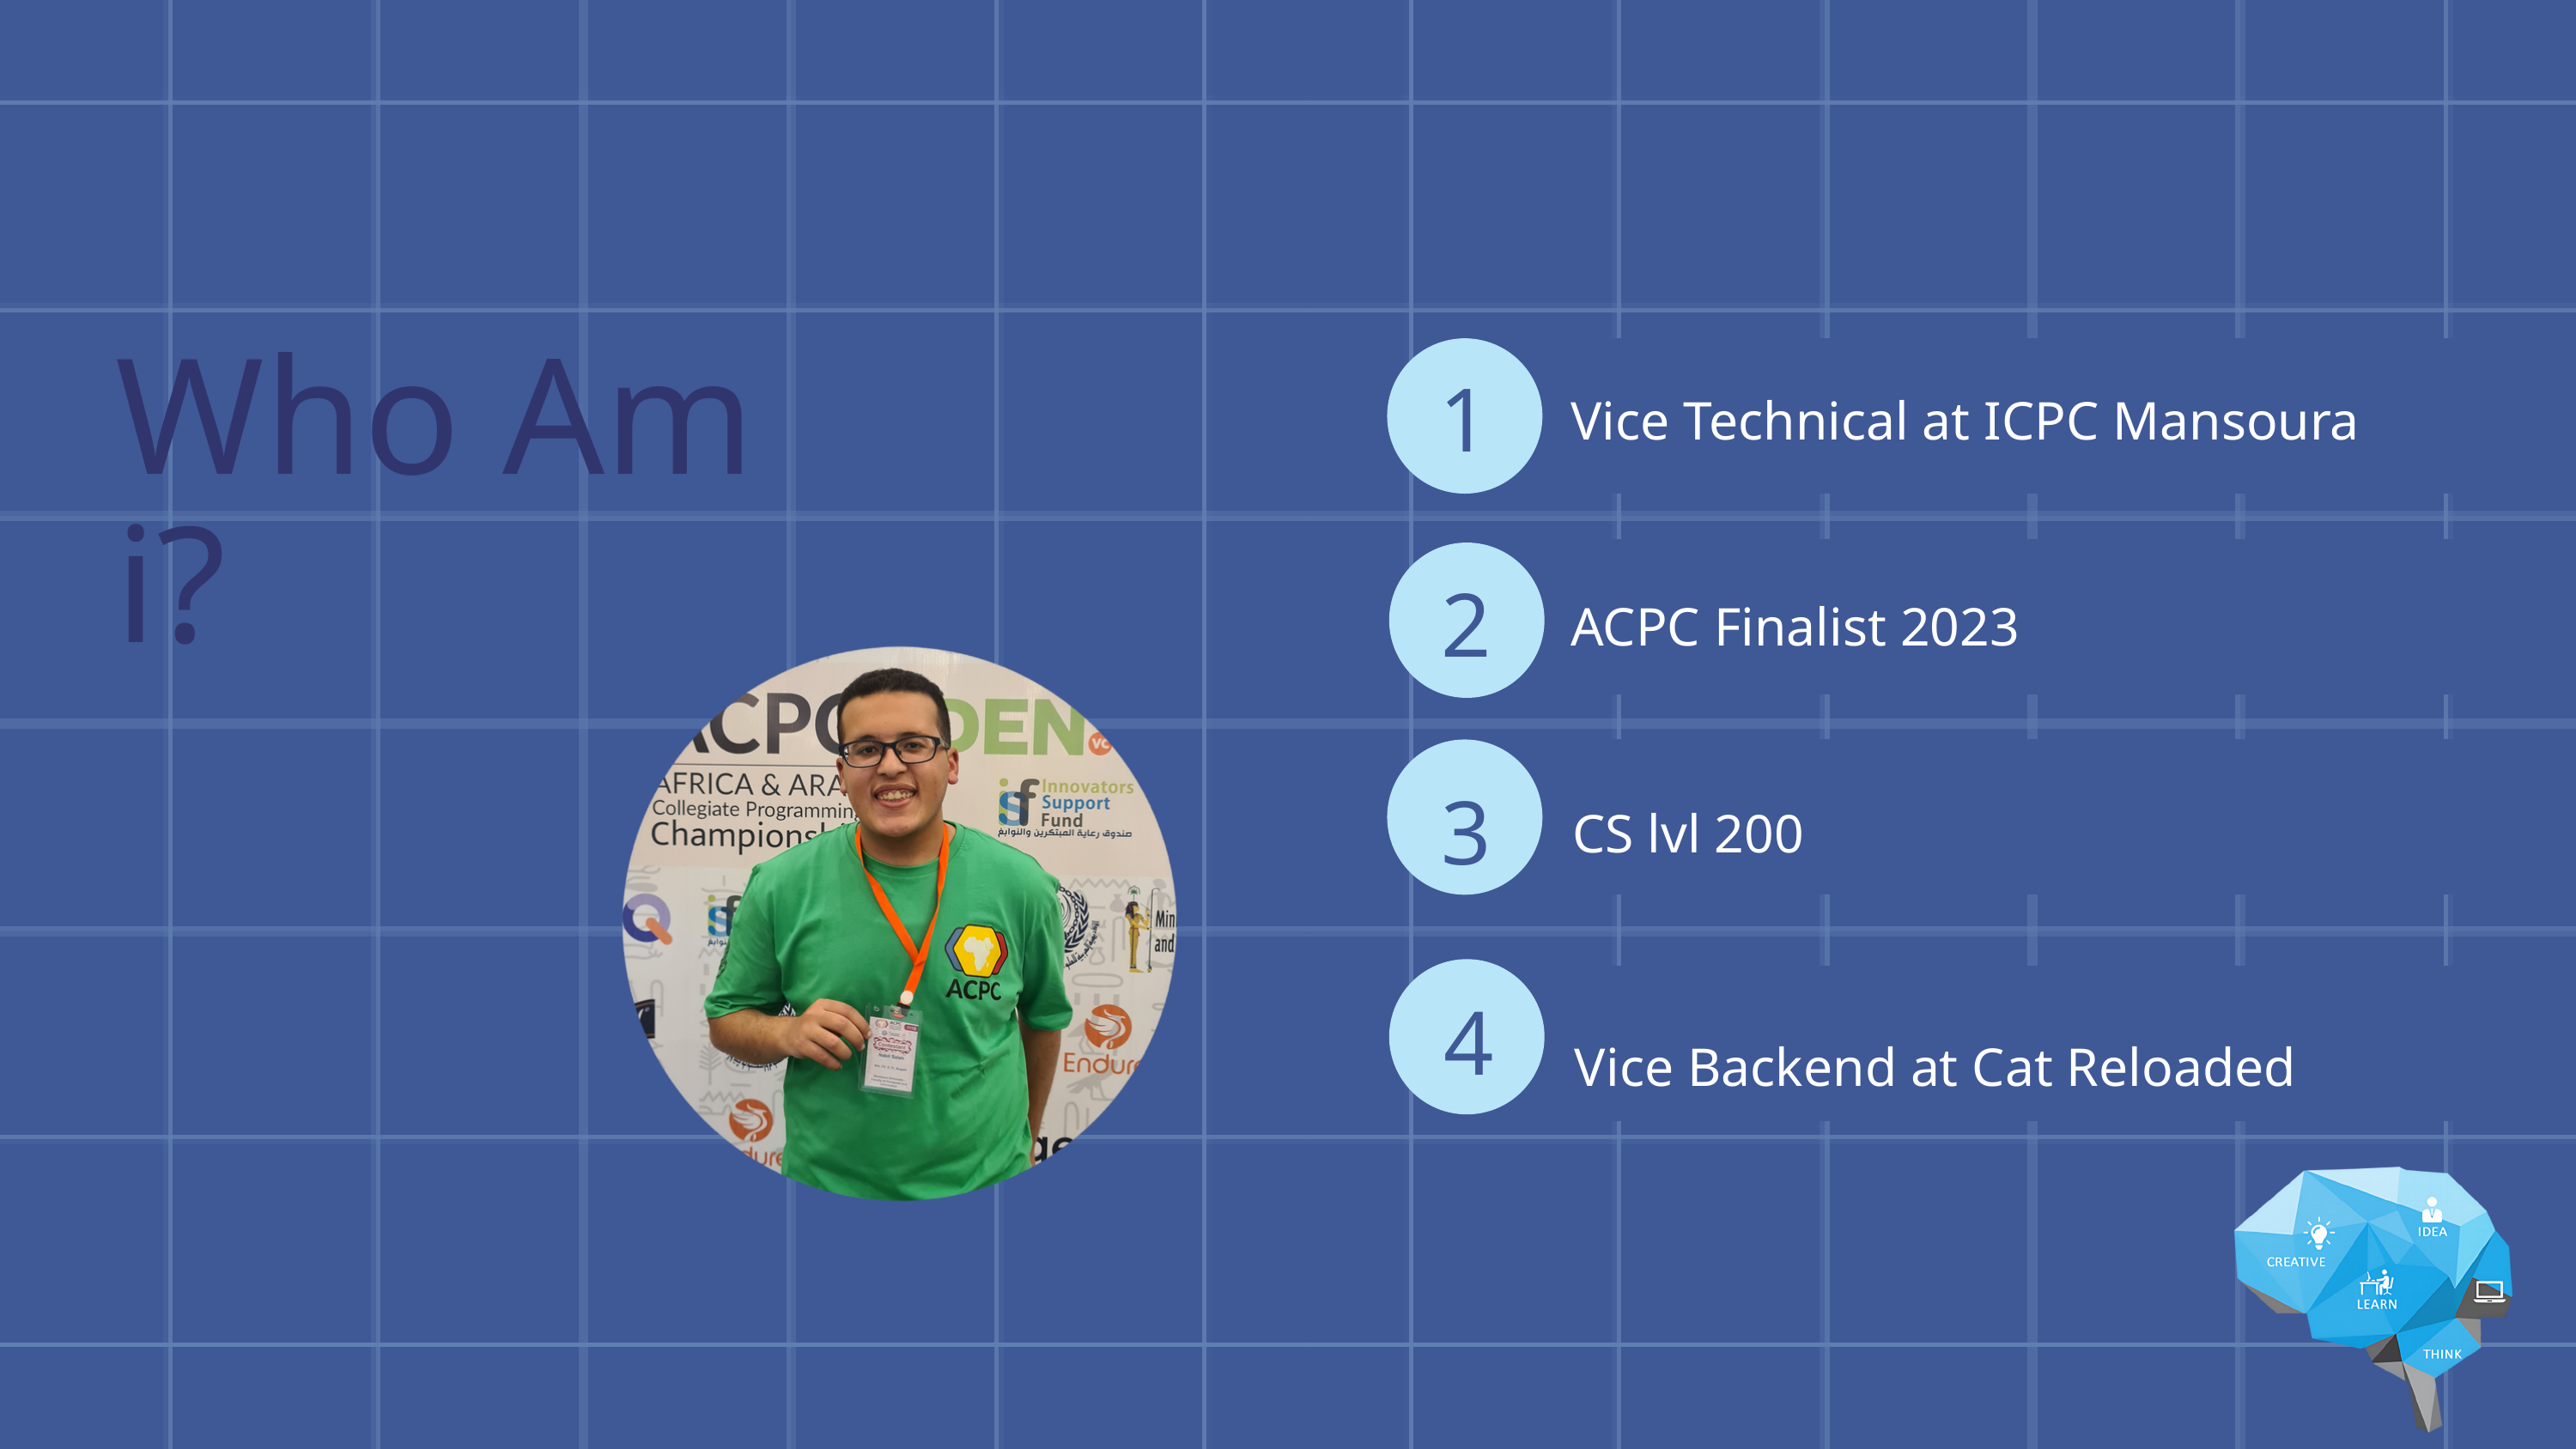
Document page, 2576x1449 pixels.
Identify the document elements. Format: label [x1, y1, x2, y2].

text_box [1544, 965, 2576, 1122]
text_box [1387, 337, 1543, 494]
text_box [1387, 739, 1543, 895]
text_box [1544, 739, 2576, 895]
text_box [1388, 542, 1545, 699]
text_box [1388, 959, 1545, 1115]
text_box [1543, 337, 2576, 494]
text_box [1464, 538, 2576, 694]
text_box [0, 0, 2576, 1449]
